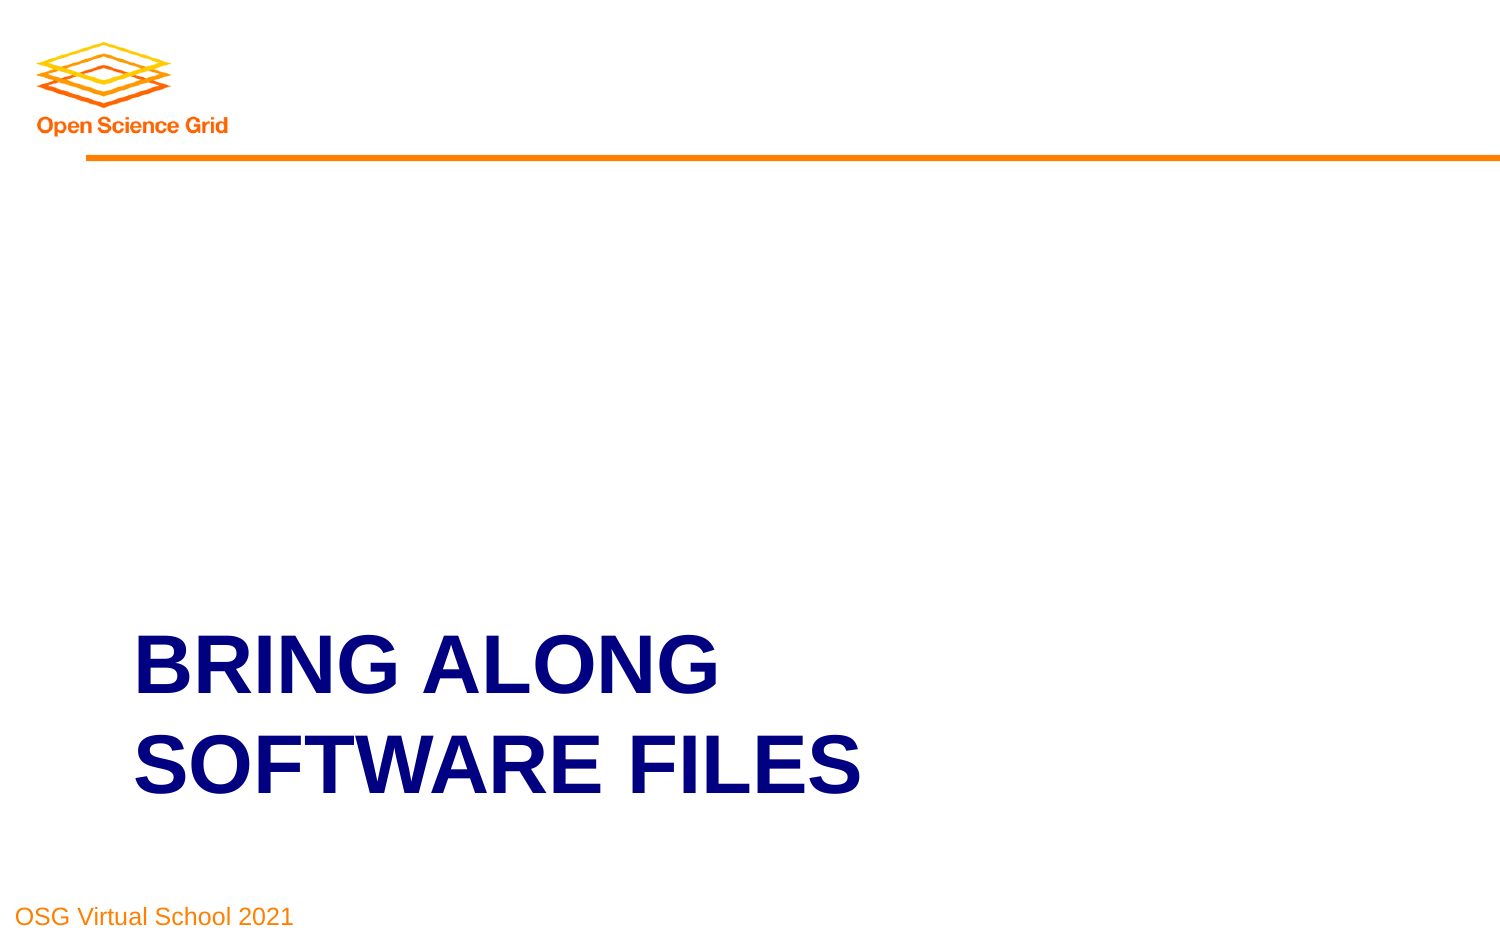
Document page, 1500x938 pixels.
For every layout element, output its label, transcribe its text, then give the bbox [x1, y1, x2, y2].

title Bring Along Software Files [118, 602, 1394, 789]
picture [17, 23, 247, 151]
